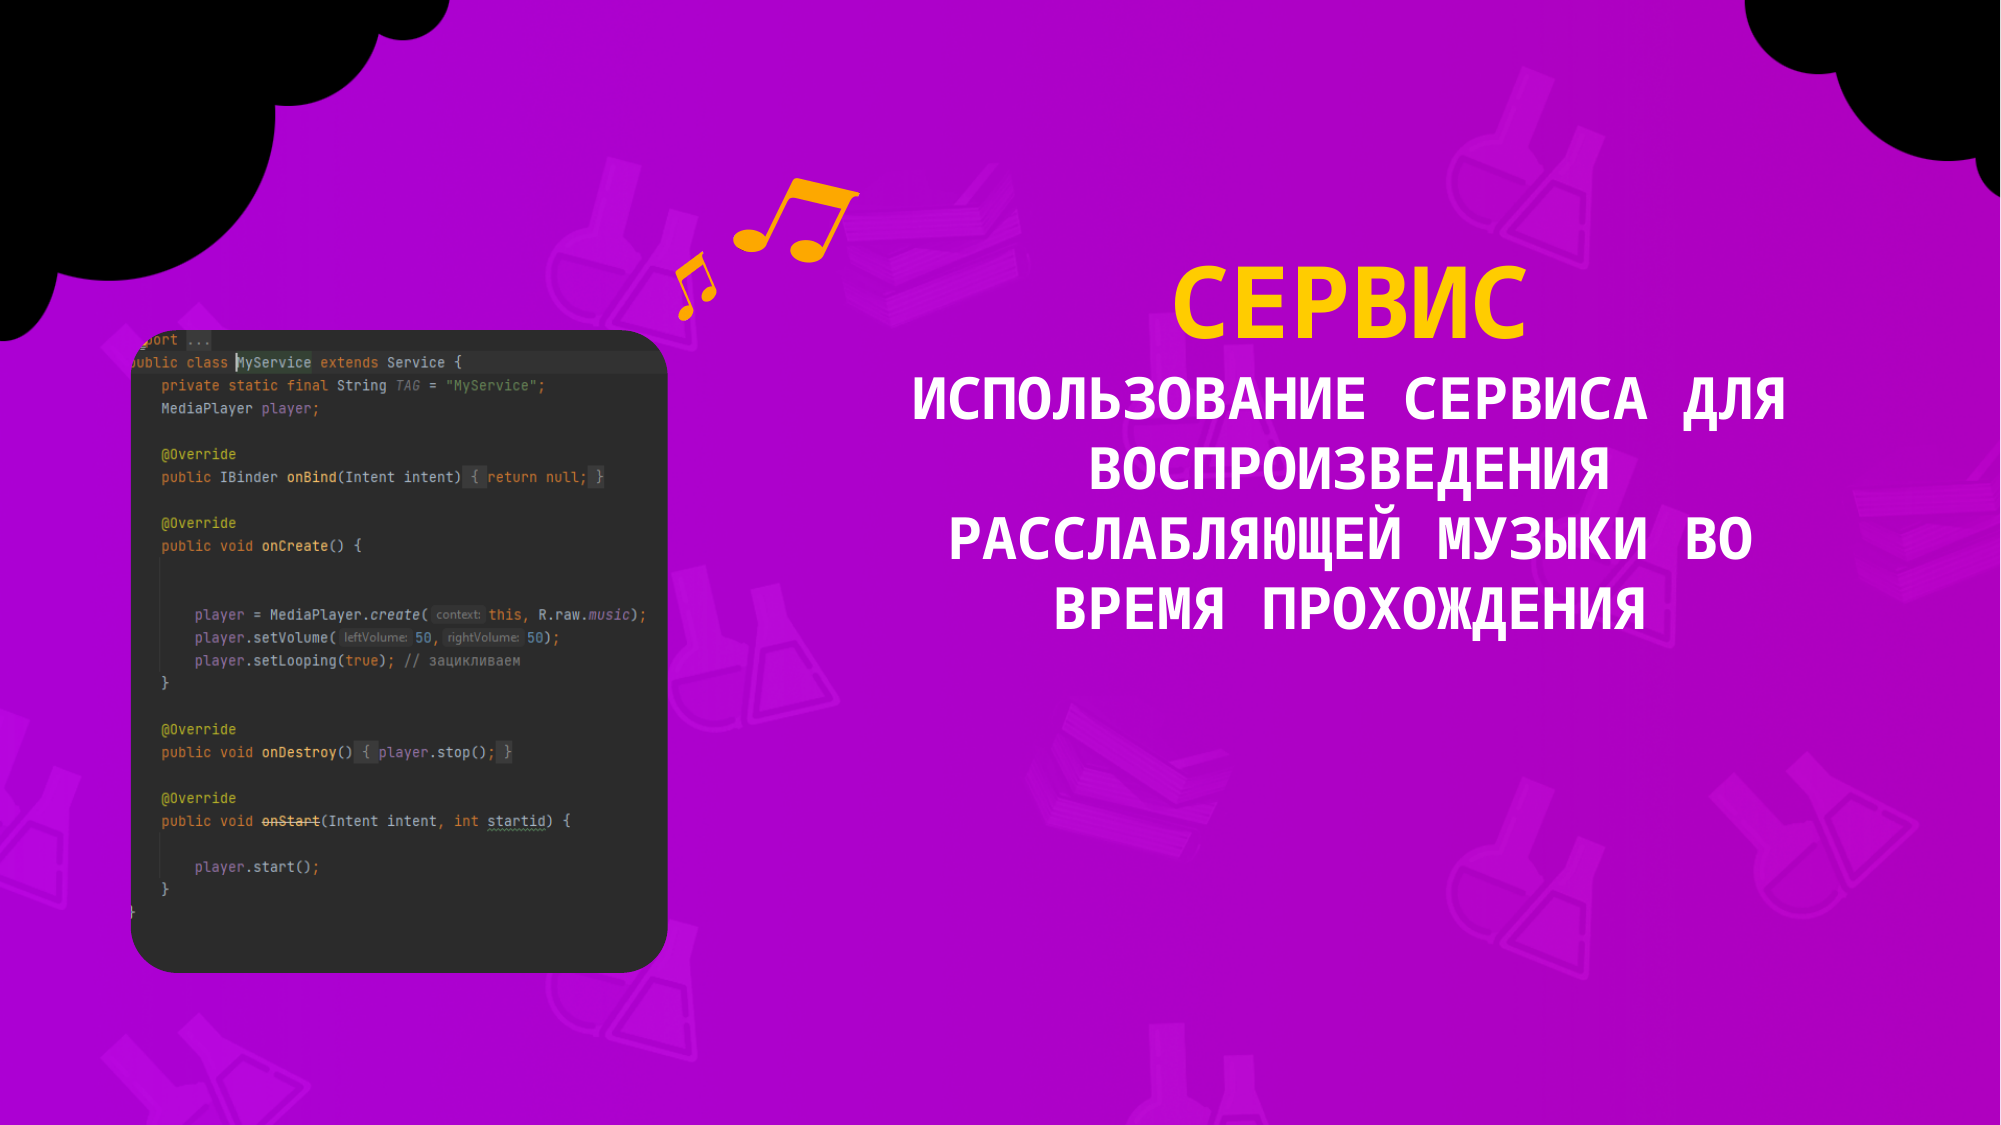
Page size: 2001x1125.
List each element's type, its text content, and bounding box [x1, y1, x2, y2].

picture [0, 0, 2001, 1125]
text_box СЕРВИС [1155, 231, 1546, 353]
text_box ИСПОЛЬЗОВАНИЕ СЕРВИСА ДЛЯ ВОСПРОИЗВЕДЕНИЯ РАССЛАБЛЯЮЩЕЙ МУЗЫКИ ВО ВРЕМЯ ПРОХОЖДЕНИЯ [835, 353, 1865, 649]
